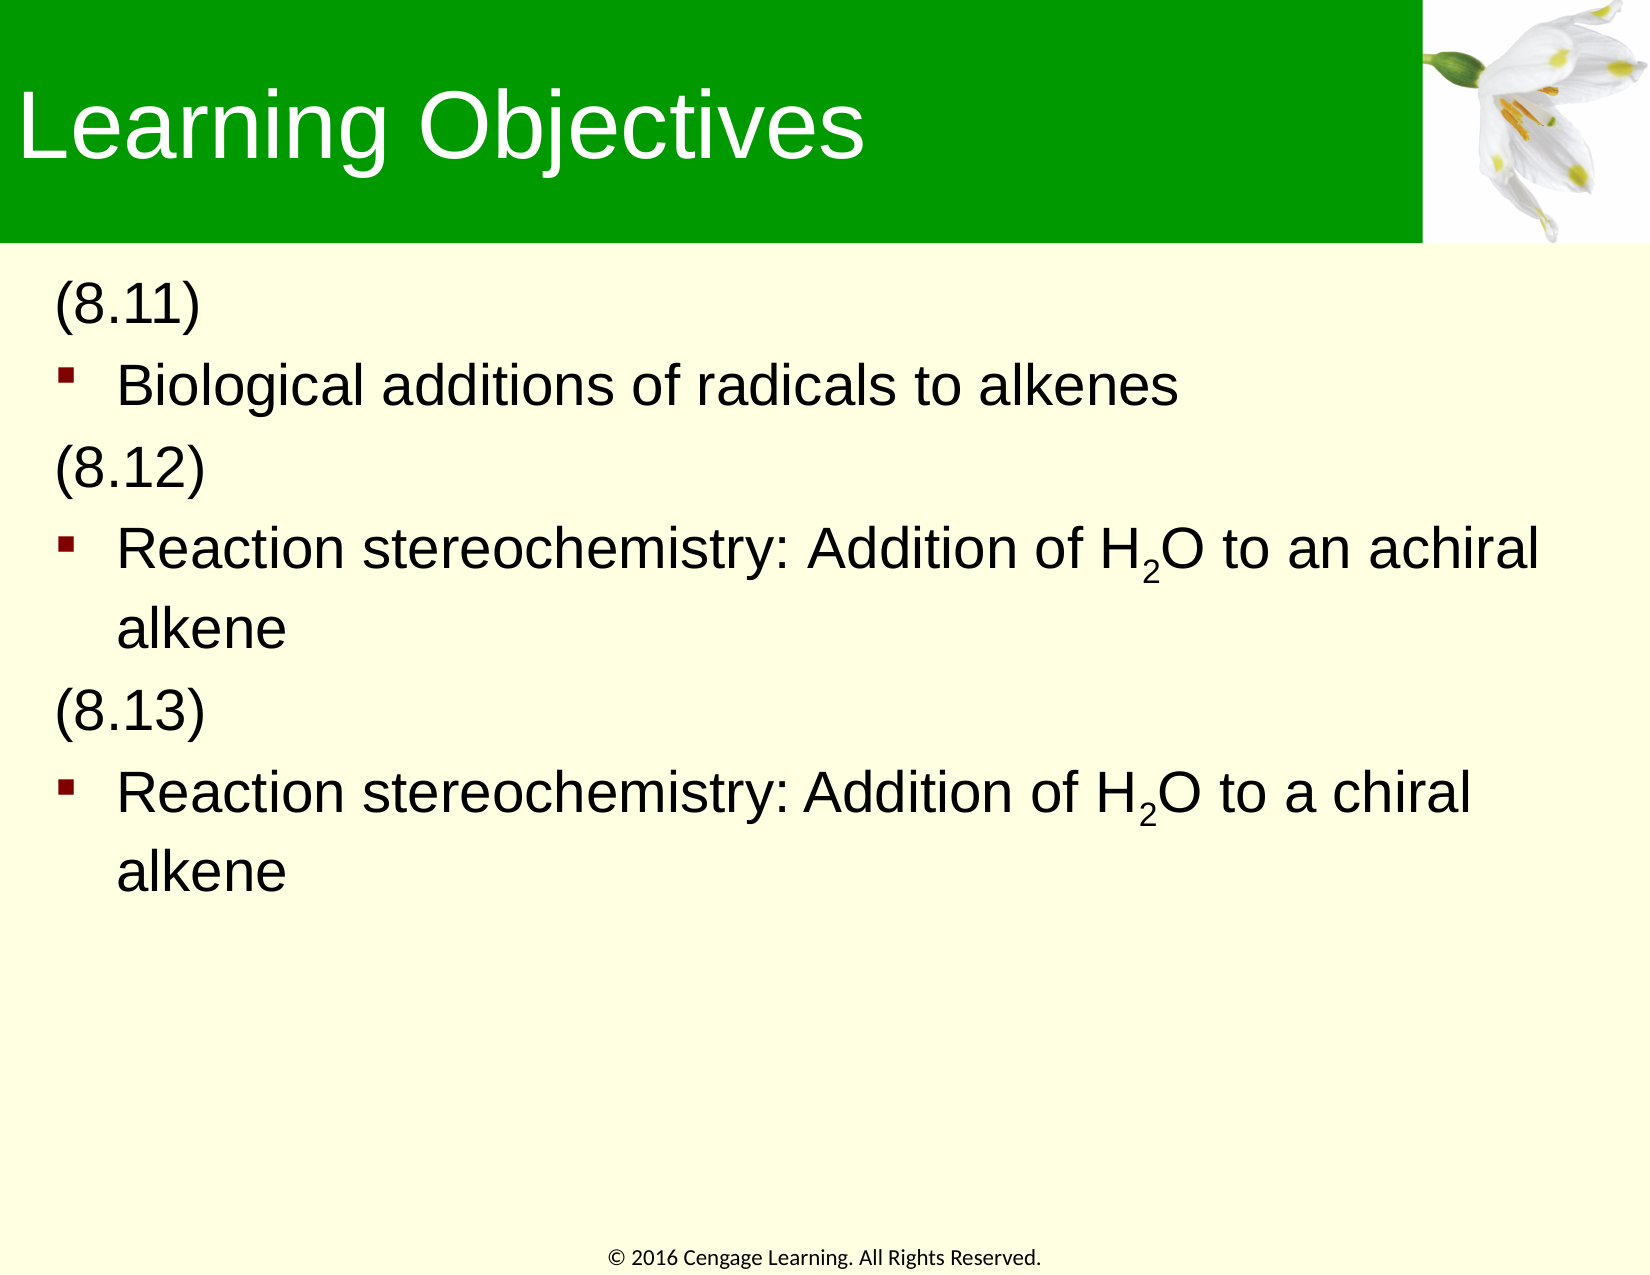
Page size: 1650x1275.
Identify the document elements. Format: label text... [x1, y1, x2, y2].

title Learning Objectives [0, 0, 1417, 241]
list (8.11) Biological additions of radicals to alkenes (8.12) Reaction stereochemistry: Addition of H2O to an achiral alkene (8.13) Reaction stereochemistry: Addition of H2O to a chiral alkene [37, 257, 1595, 1207]
picture [1422, 0, 1650, 244]
